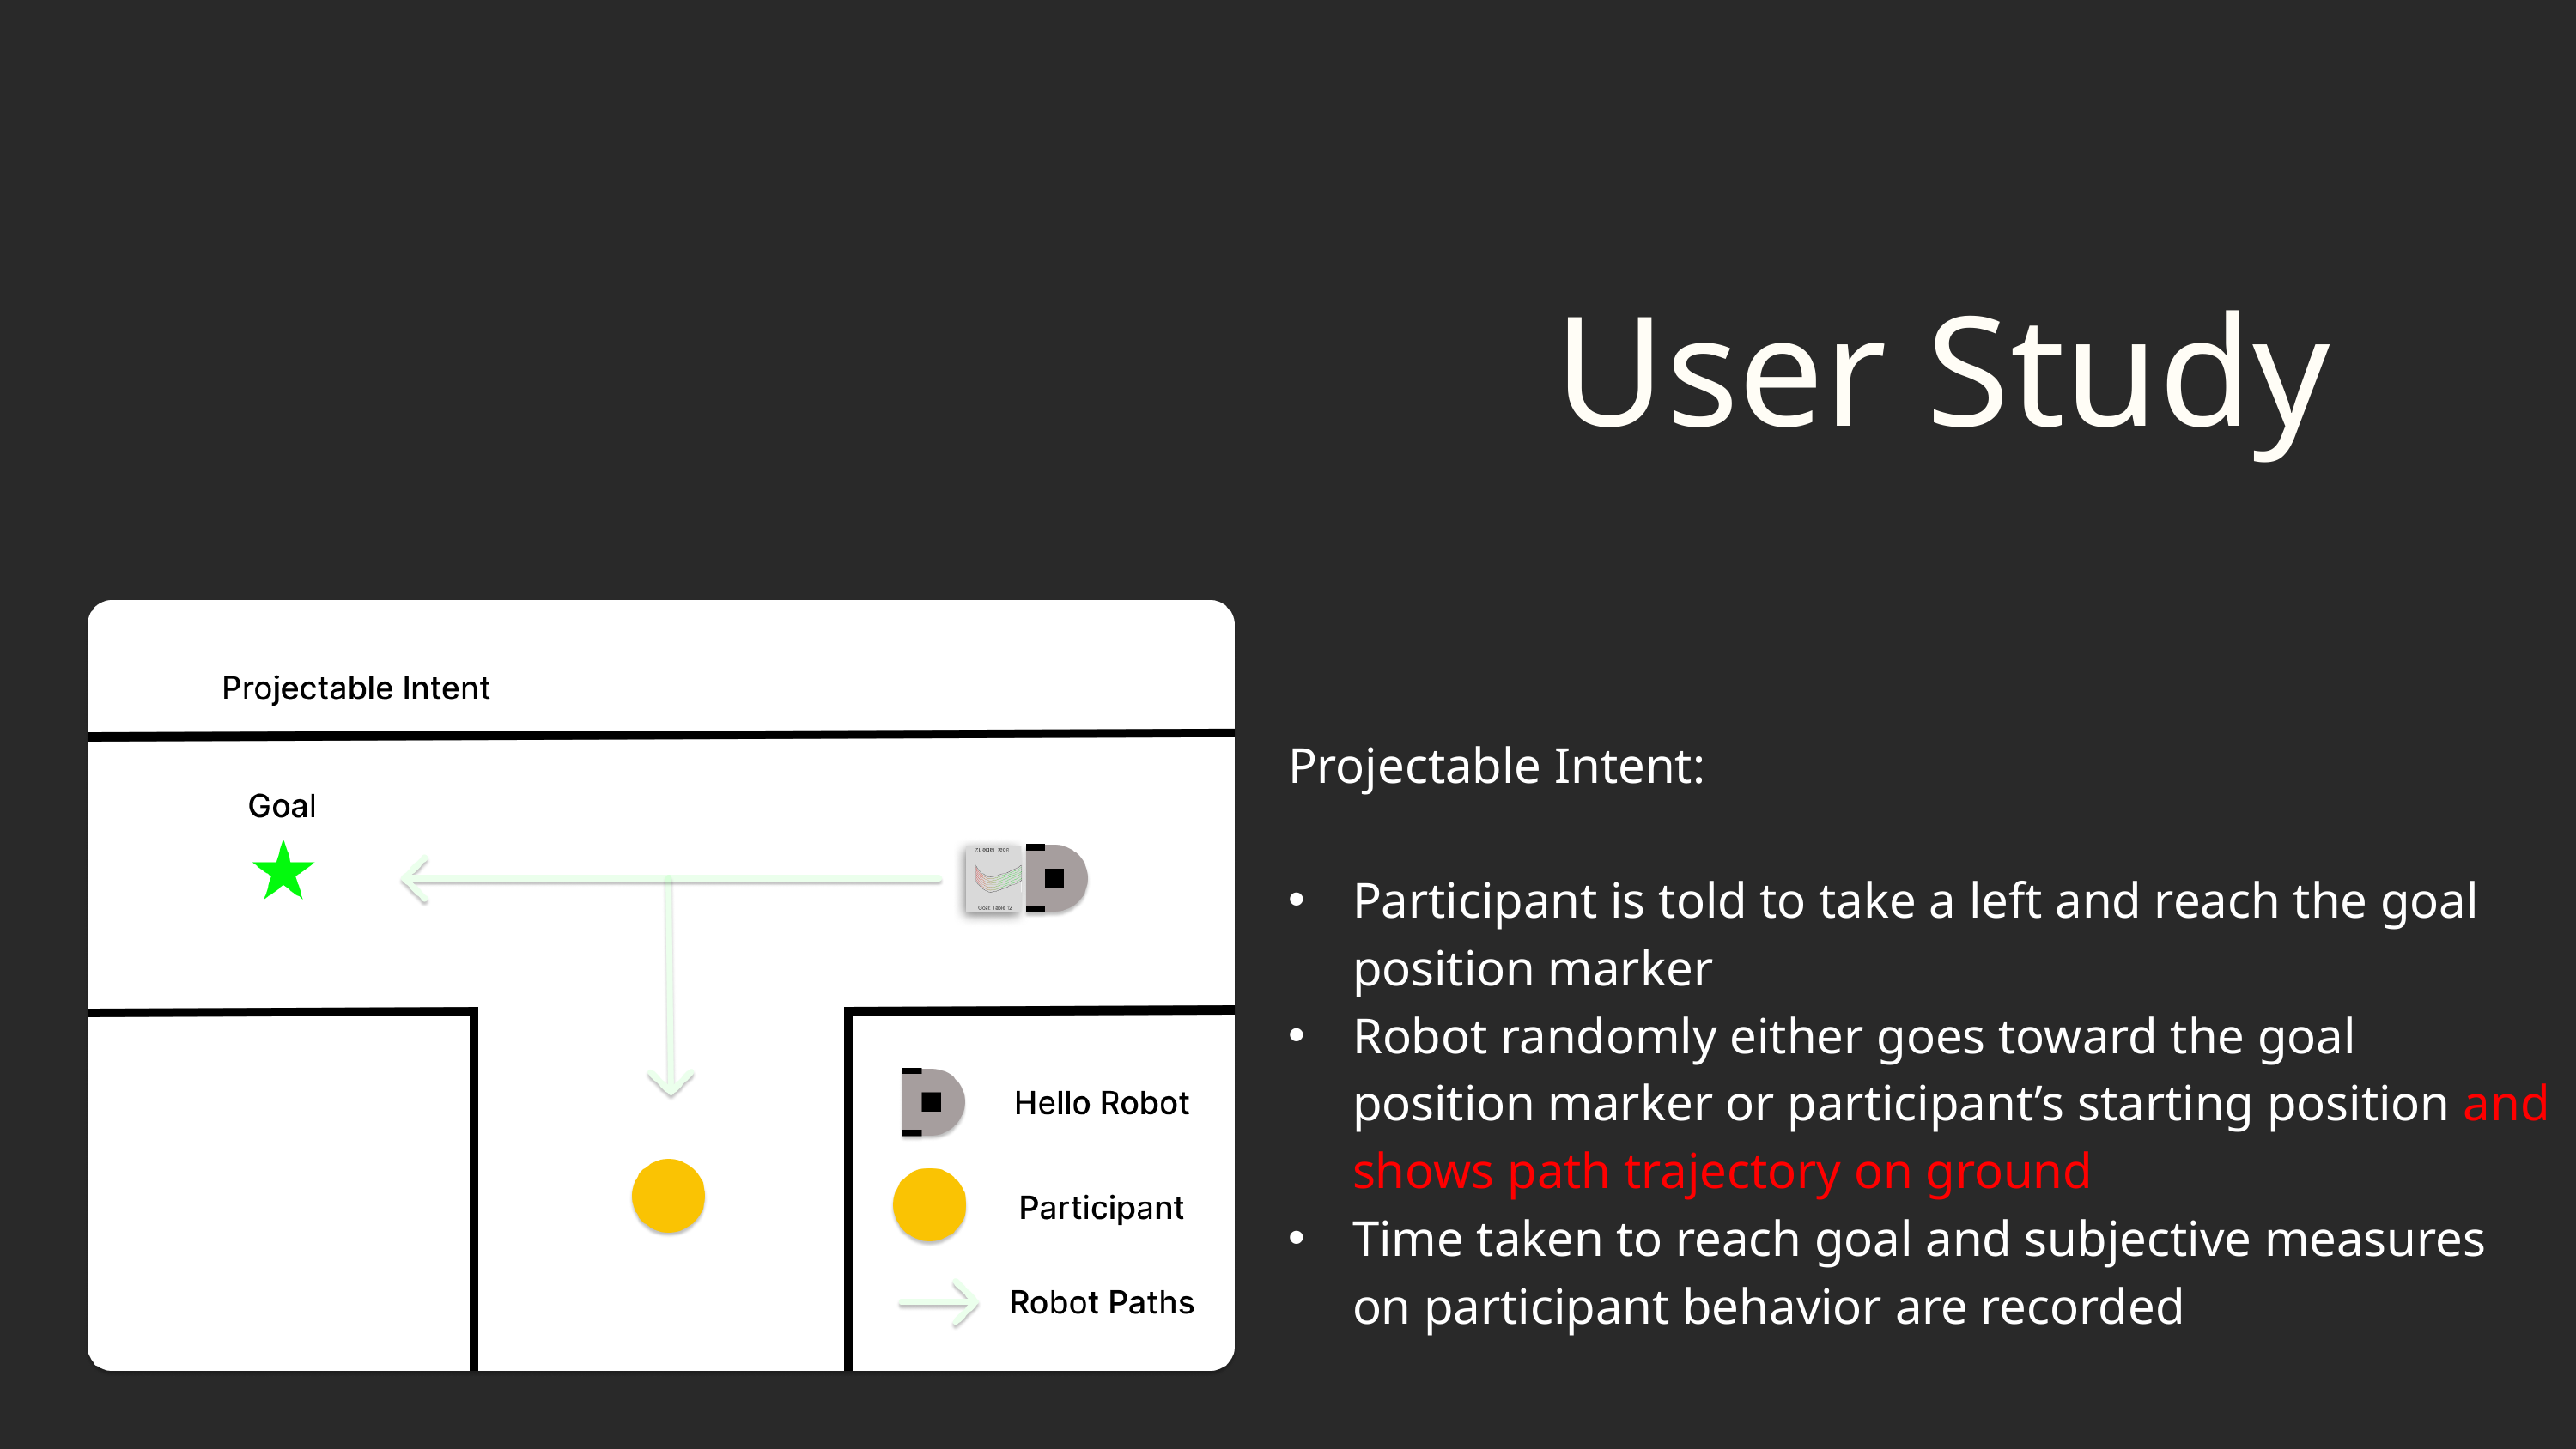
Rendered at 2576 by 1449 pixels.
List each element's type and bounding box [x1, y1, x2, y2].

picture [82, 600, 1237, 1378]
text_box [1287, 274, 2576, 1340]
